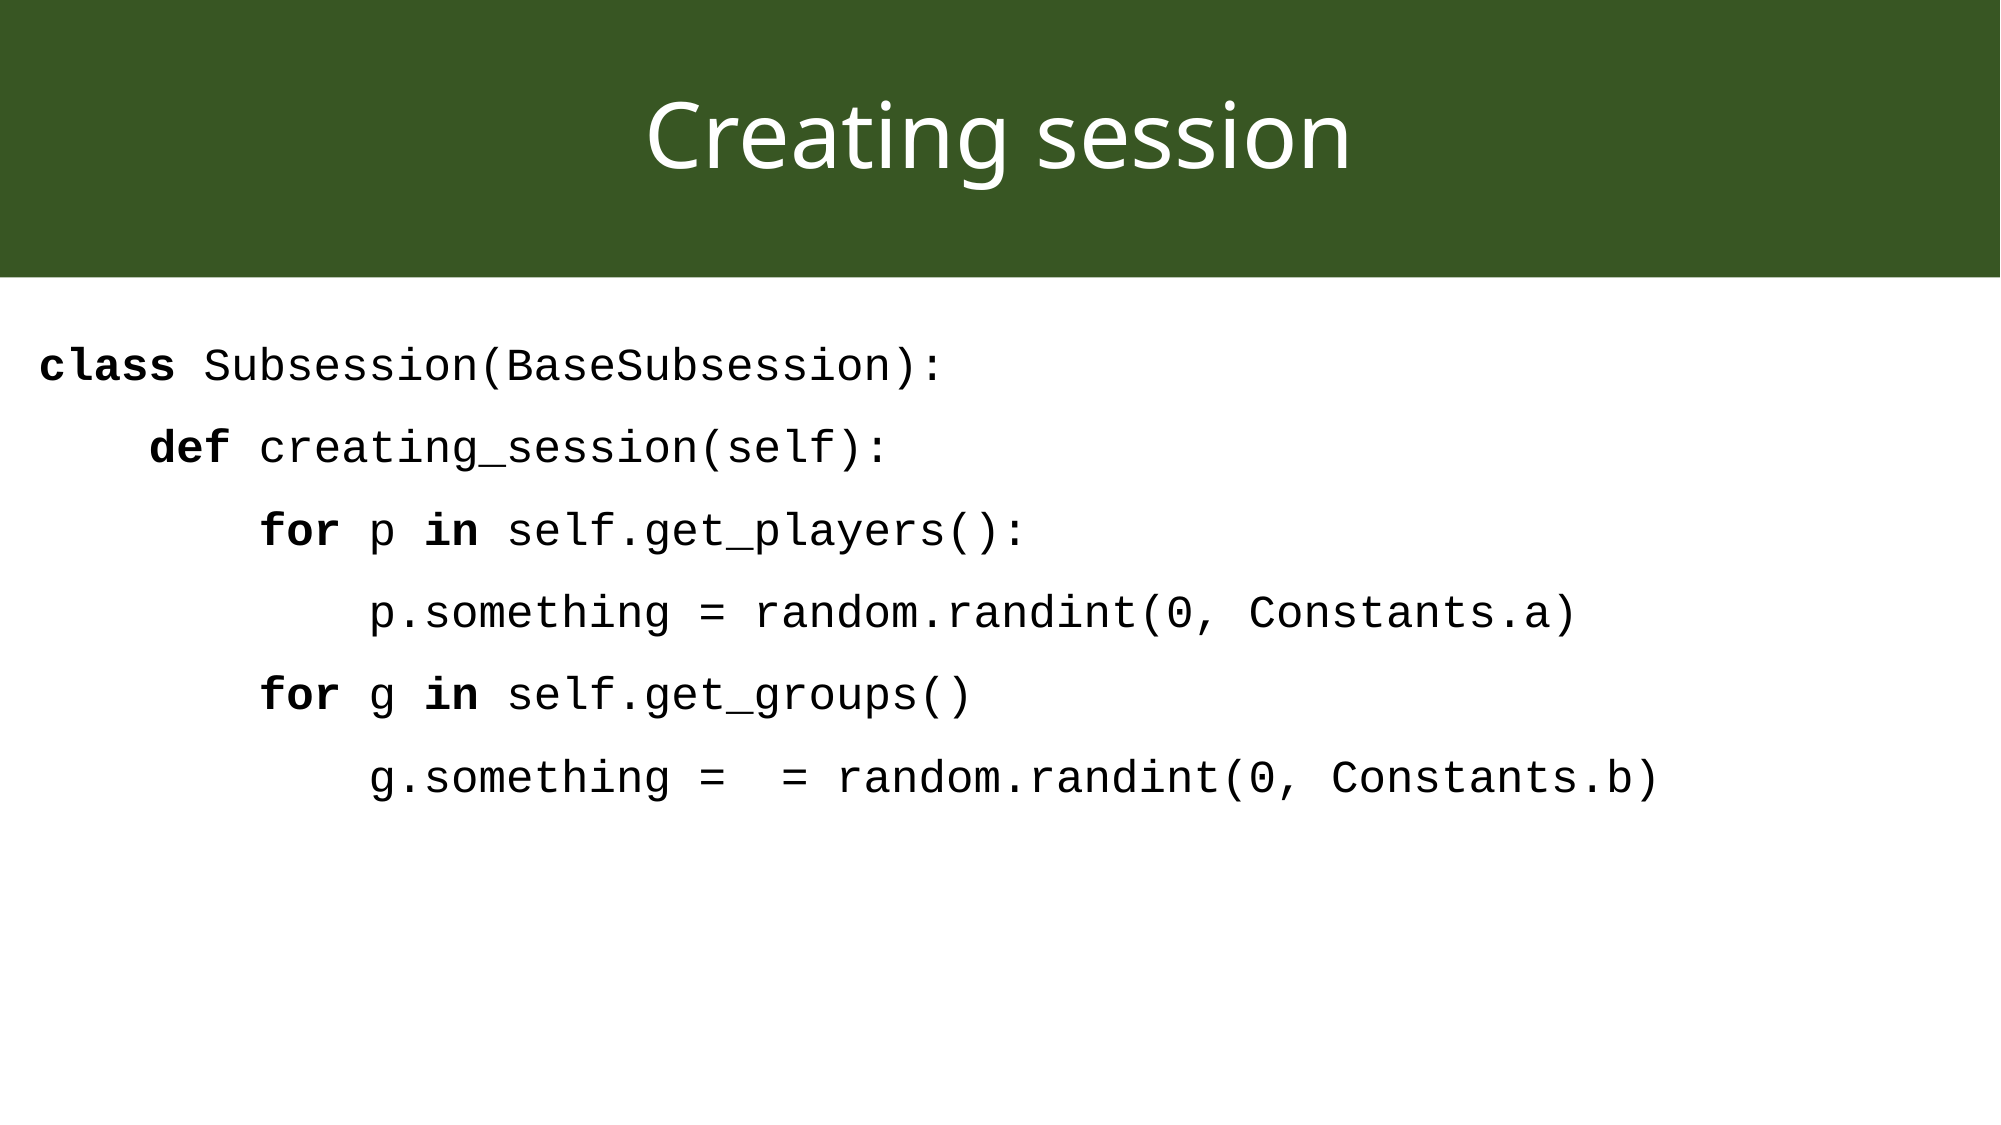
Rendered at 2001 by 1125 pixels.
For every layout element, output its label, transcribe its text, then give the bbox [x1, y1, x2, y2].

list class Subsession(BaseSubsession): def creating_session(self): for p in self.get_players(): p.something = random.randint(0, Constants.a) for g in self.get_groups() g.something = = random.randint(0, Constants.b) [23, 299, 2000, 1014]
title Creating session [0, 0, 2000, 278]
